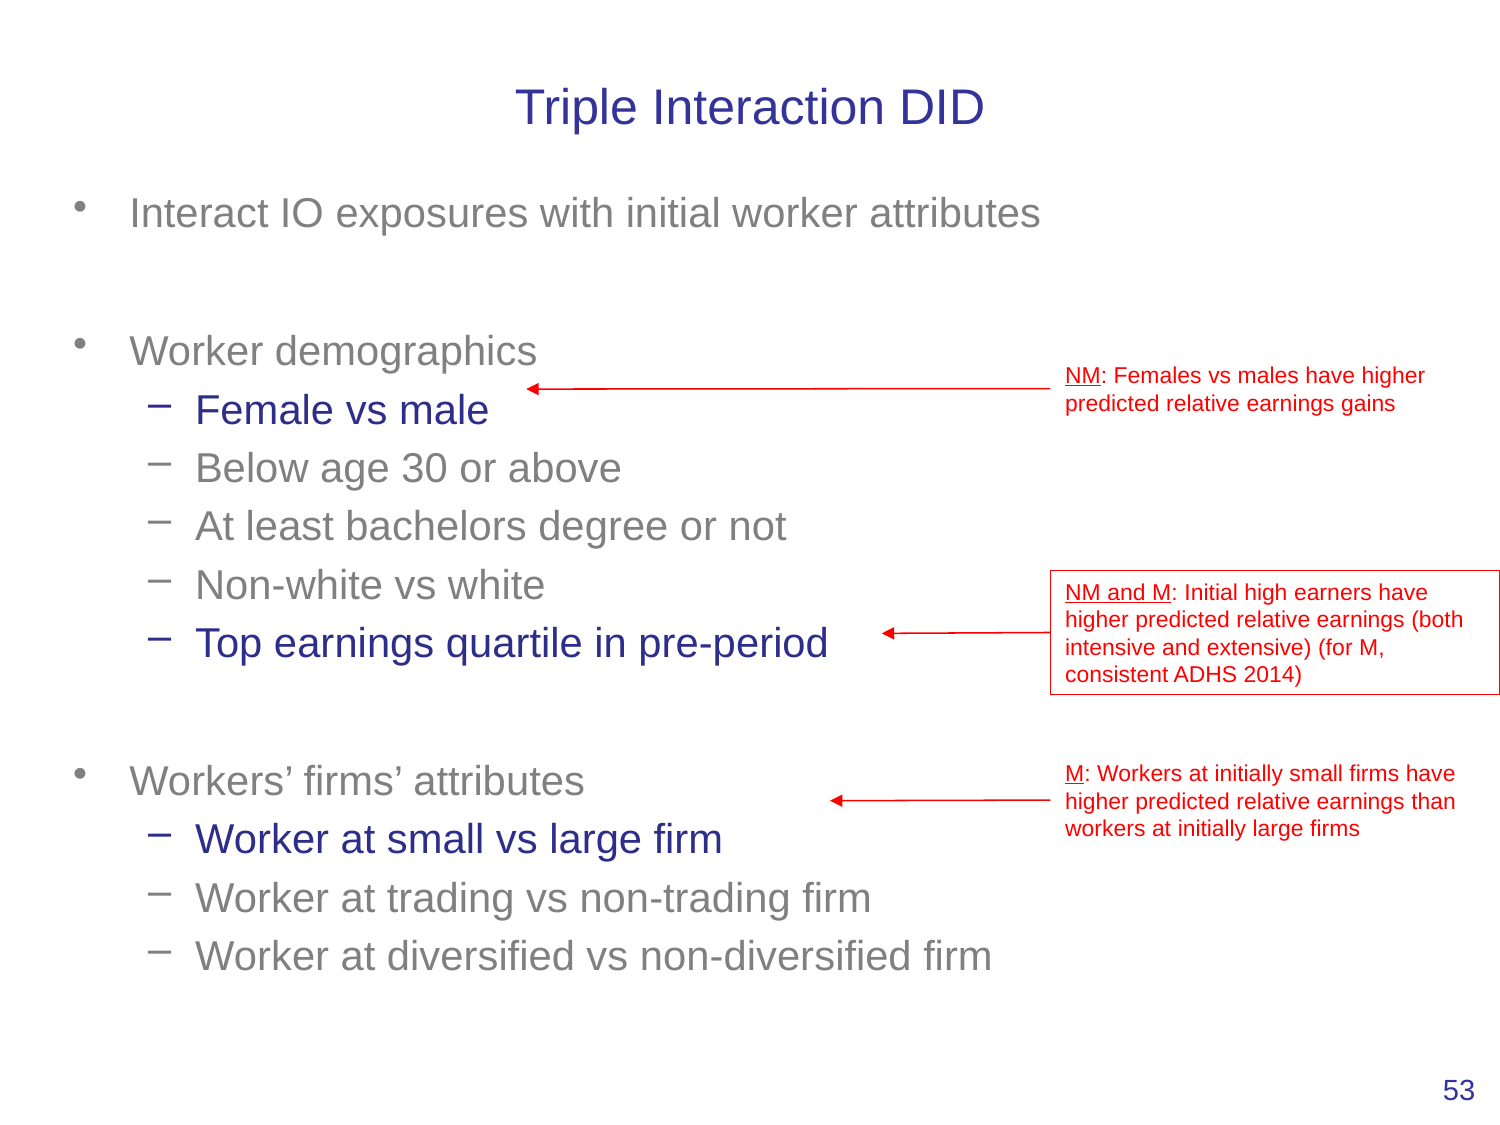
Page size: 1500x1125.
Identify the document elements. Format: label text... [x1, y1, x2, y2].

title Triple Interaction DID [57, 44, 1443, 165]
slide_number 53 [1408, 1028, 1491, 1108]
list Interact IO exposures with initial worker attributes Worker demographics Female vs male Below age 30 or above At least bachelors degree or not Non-white vs white Top earnings quartile in pre-period Workers’ firms’ attributes Worker at small vs large firm Worker at trading vs non-trading firm Worker at diversified vs non-diversified firm [57, 178, 1460, 1125]
text_box NM: Females vs males have higher predicted relative earnings gains [1050, 353, 1491, 424]
text_box M: Workers at initially small firms have higher predicted relative earnings than workers at initially large firms [1050, 751, 1500, 849]
text_box NM and M: Initial high earners have higher predicted relative earnings (both intensive and extensive) (for M, consistent ADHS 2014) [1050, 570, 1500, 695]
